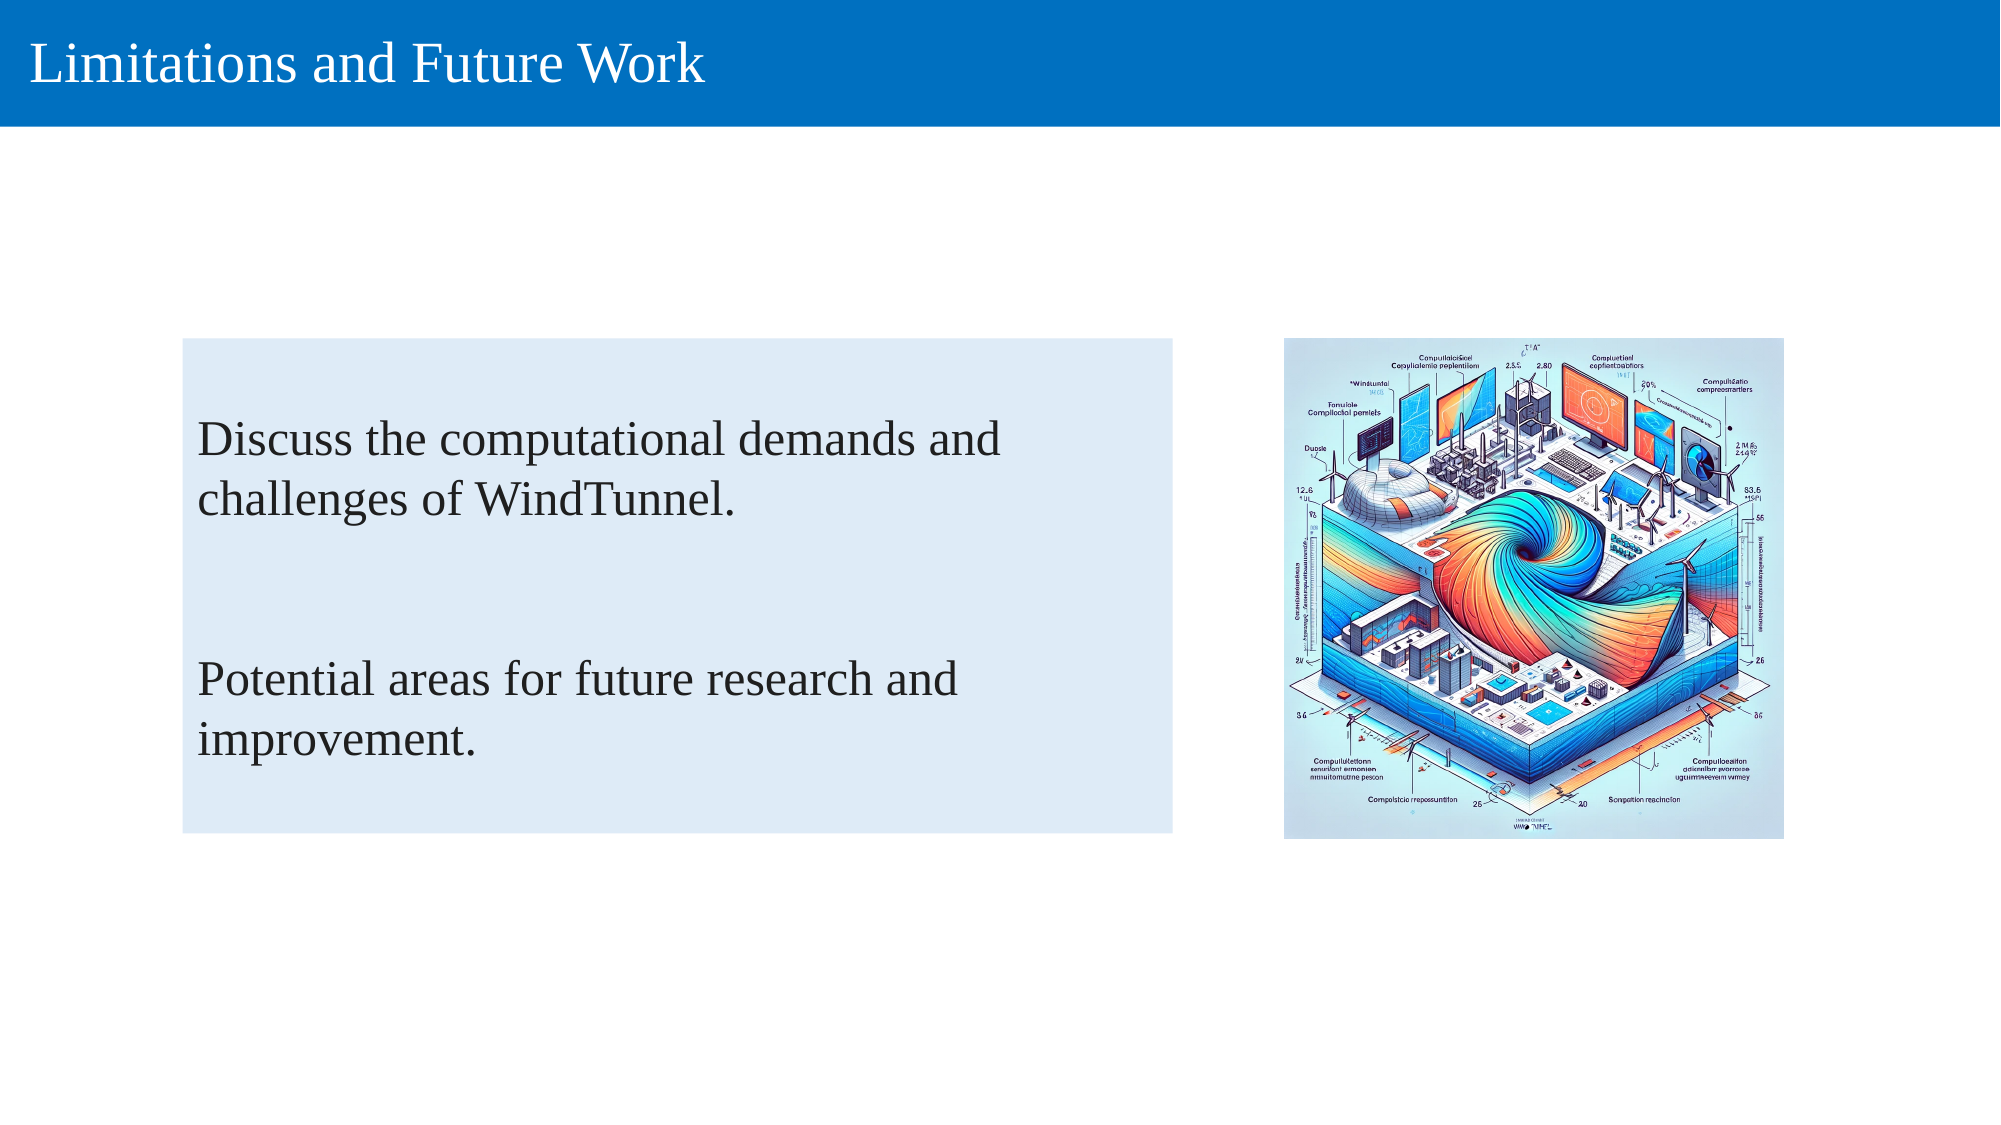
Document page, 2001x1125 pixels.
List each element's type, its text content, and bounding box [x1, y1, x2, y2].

text_box Limitations and Future Work [0, 0, 2000, 127]
text_box Discuss the computational demands and challenges of WindTunnel. Potential areas for future research and improvement. [182, 338, 1173, 834]
picture [1284, 338, 1784, 839]
